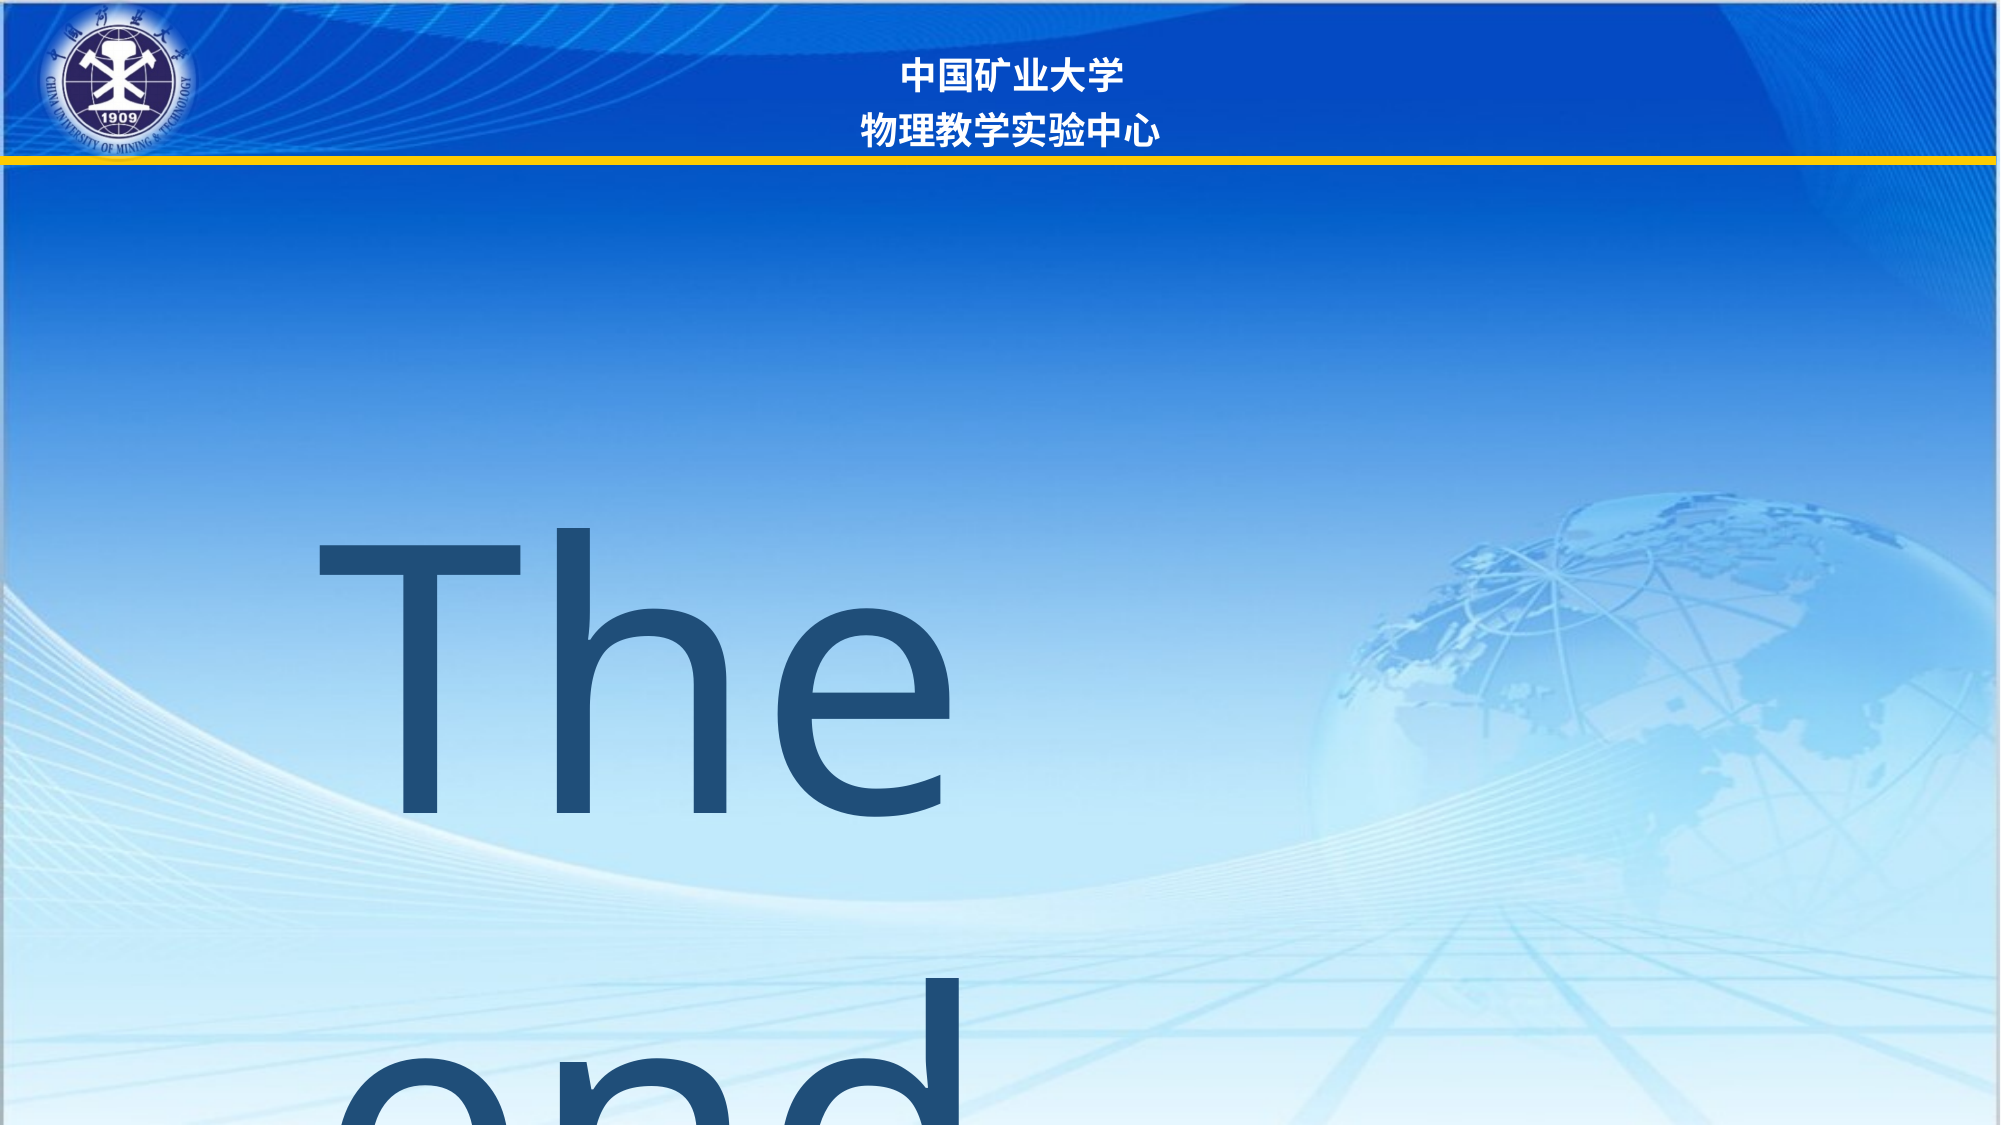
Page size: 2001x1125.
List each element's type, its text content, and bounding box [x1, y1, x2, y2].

text_box The end [302, 431, 1665, 1125]
picture [0, 0, 2001, 1125]
